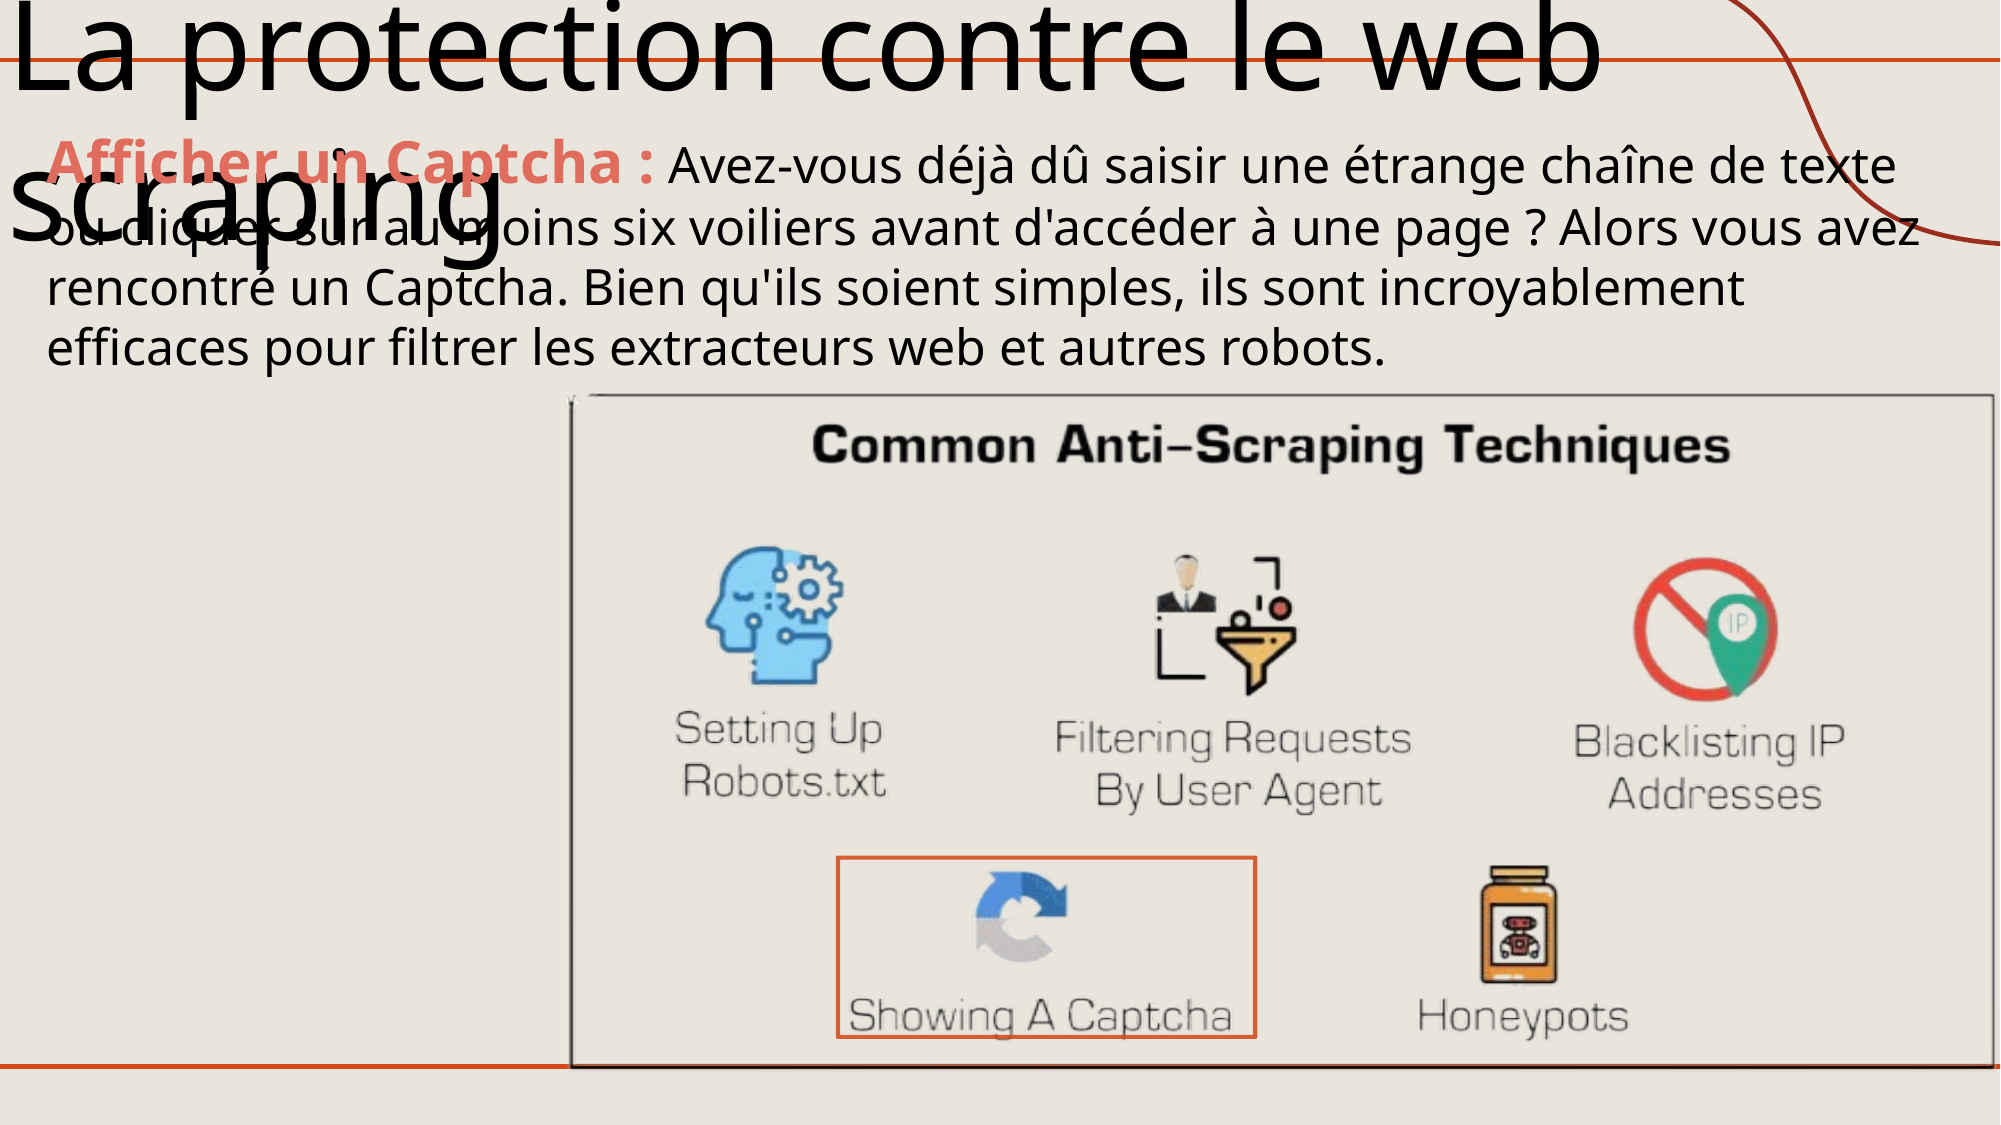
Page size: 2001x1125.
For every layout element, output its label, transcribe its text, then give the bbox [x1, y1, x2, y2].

text_box La protection contre le web scraping [0, 0, 2000, 76]
picture [567, 391, 2000, 1073]
text_box Afficher un Captcha : Avez-vous déjà dû saisir une étrange chaîne de texte ou cliquer sur au moins six voiliers avant d'accéder à une page ? Alors vous avez rencontré un Captcha. Bien qu'ils soient simples, ils sont incroyablement efficaces pour filtrer les extracteurs web et autres robots. [31, 117, 1969, 383]
